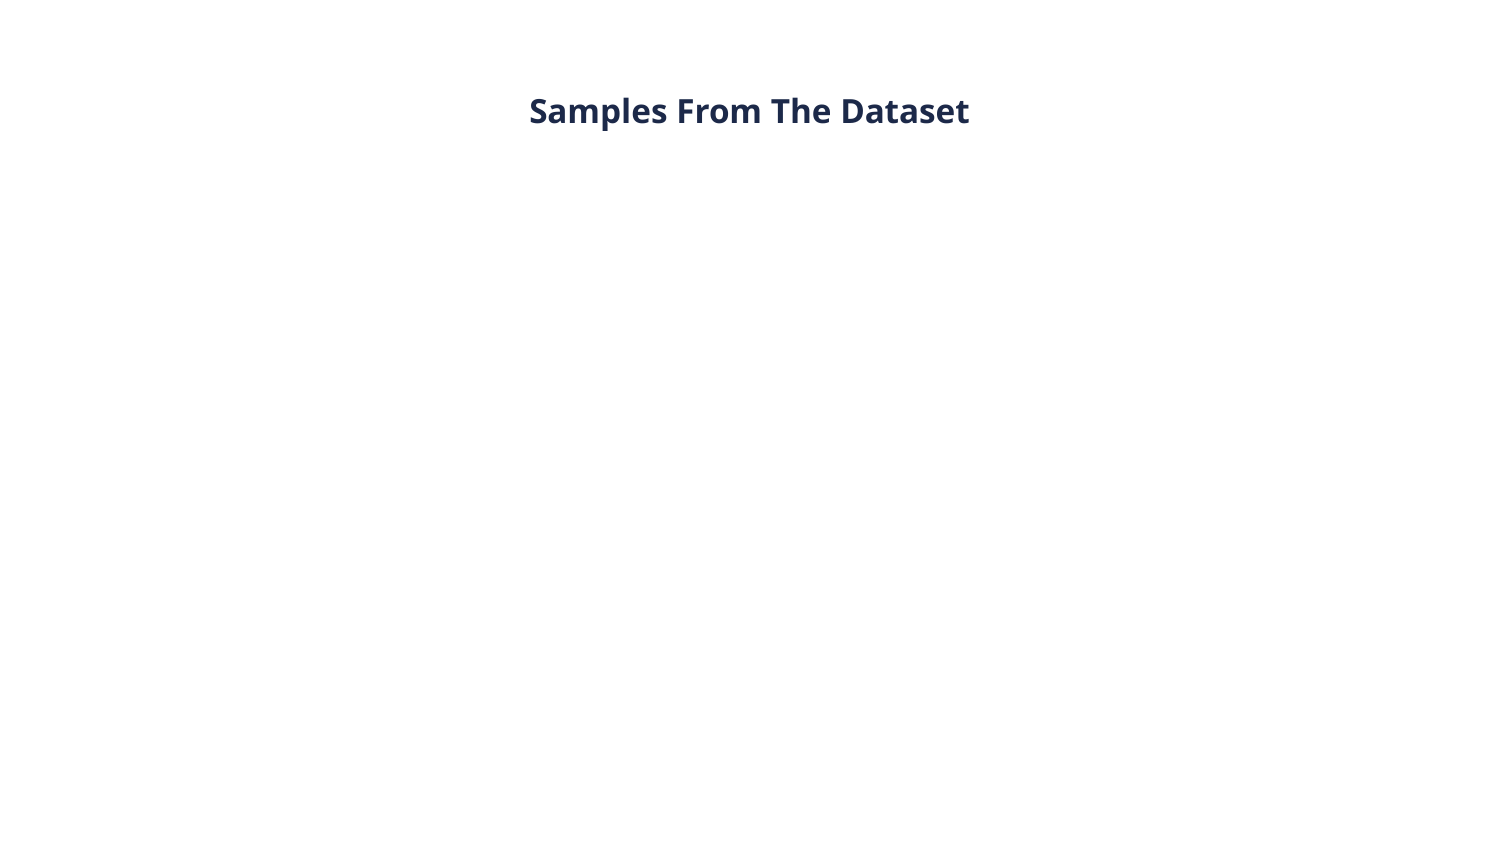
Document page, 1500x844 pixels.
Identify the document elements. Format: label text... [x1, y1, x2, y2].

text_box Samples From The Dataset [366, 75, 1134, 196]
